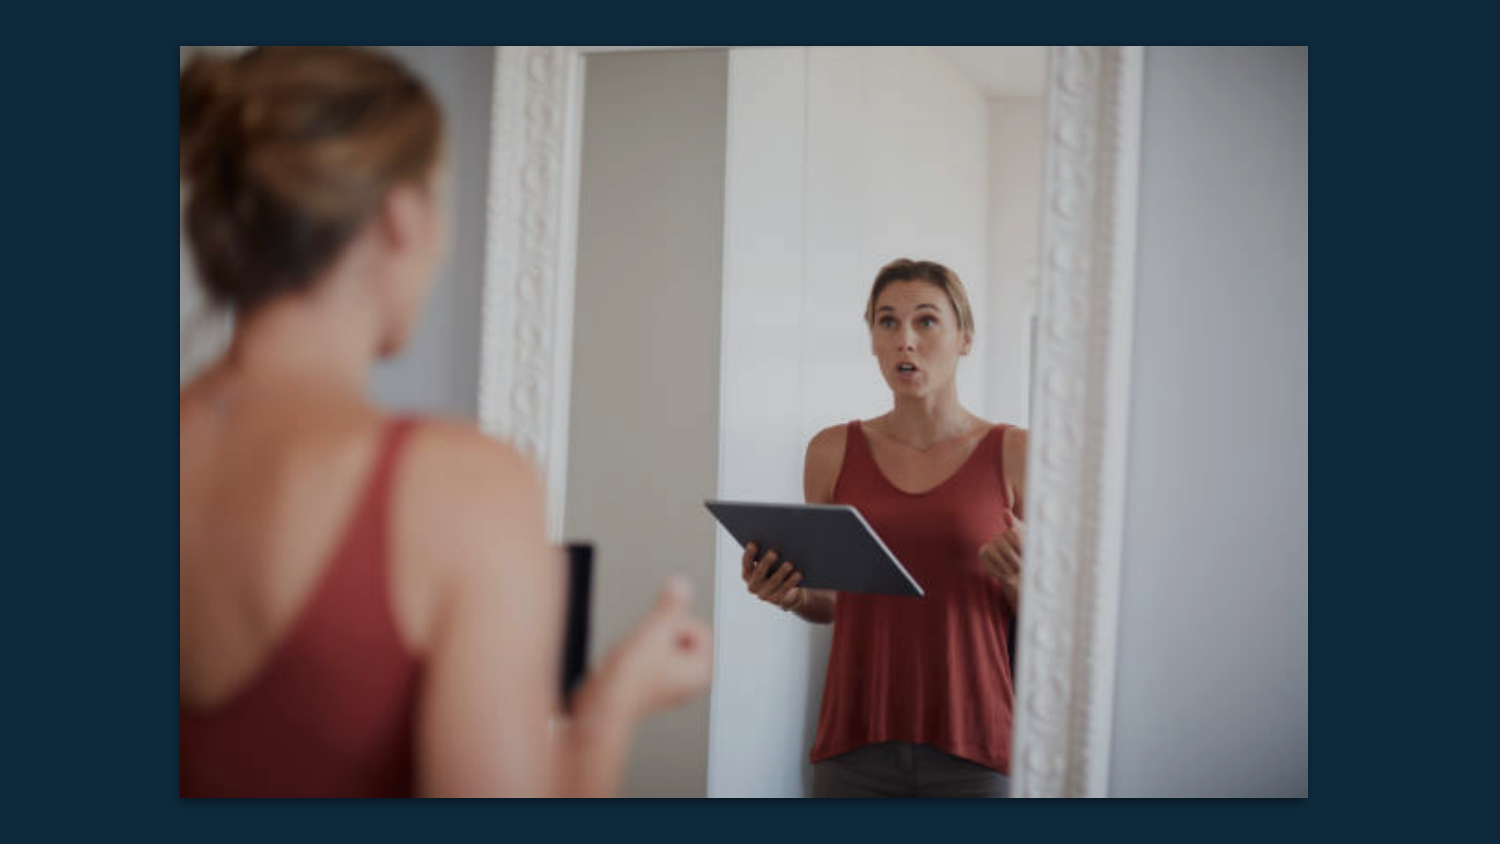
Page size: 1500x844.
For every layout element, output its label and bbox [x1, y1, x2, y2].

picture [180, 45, 1308, 798]
